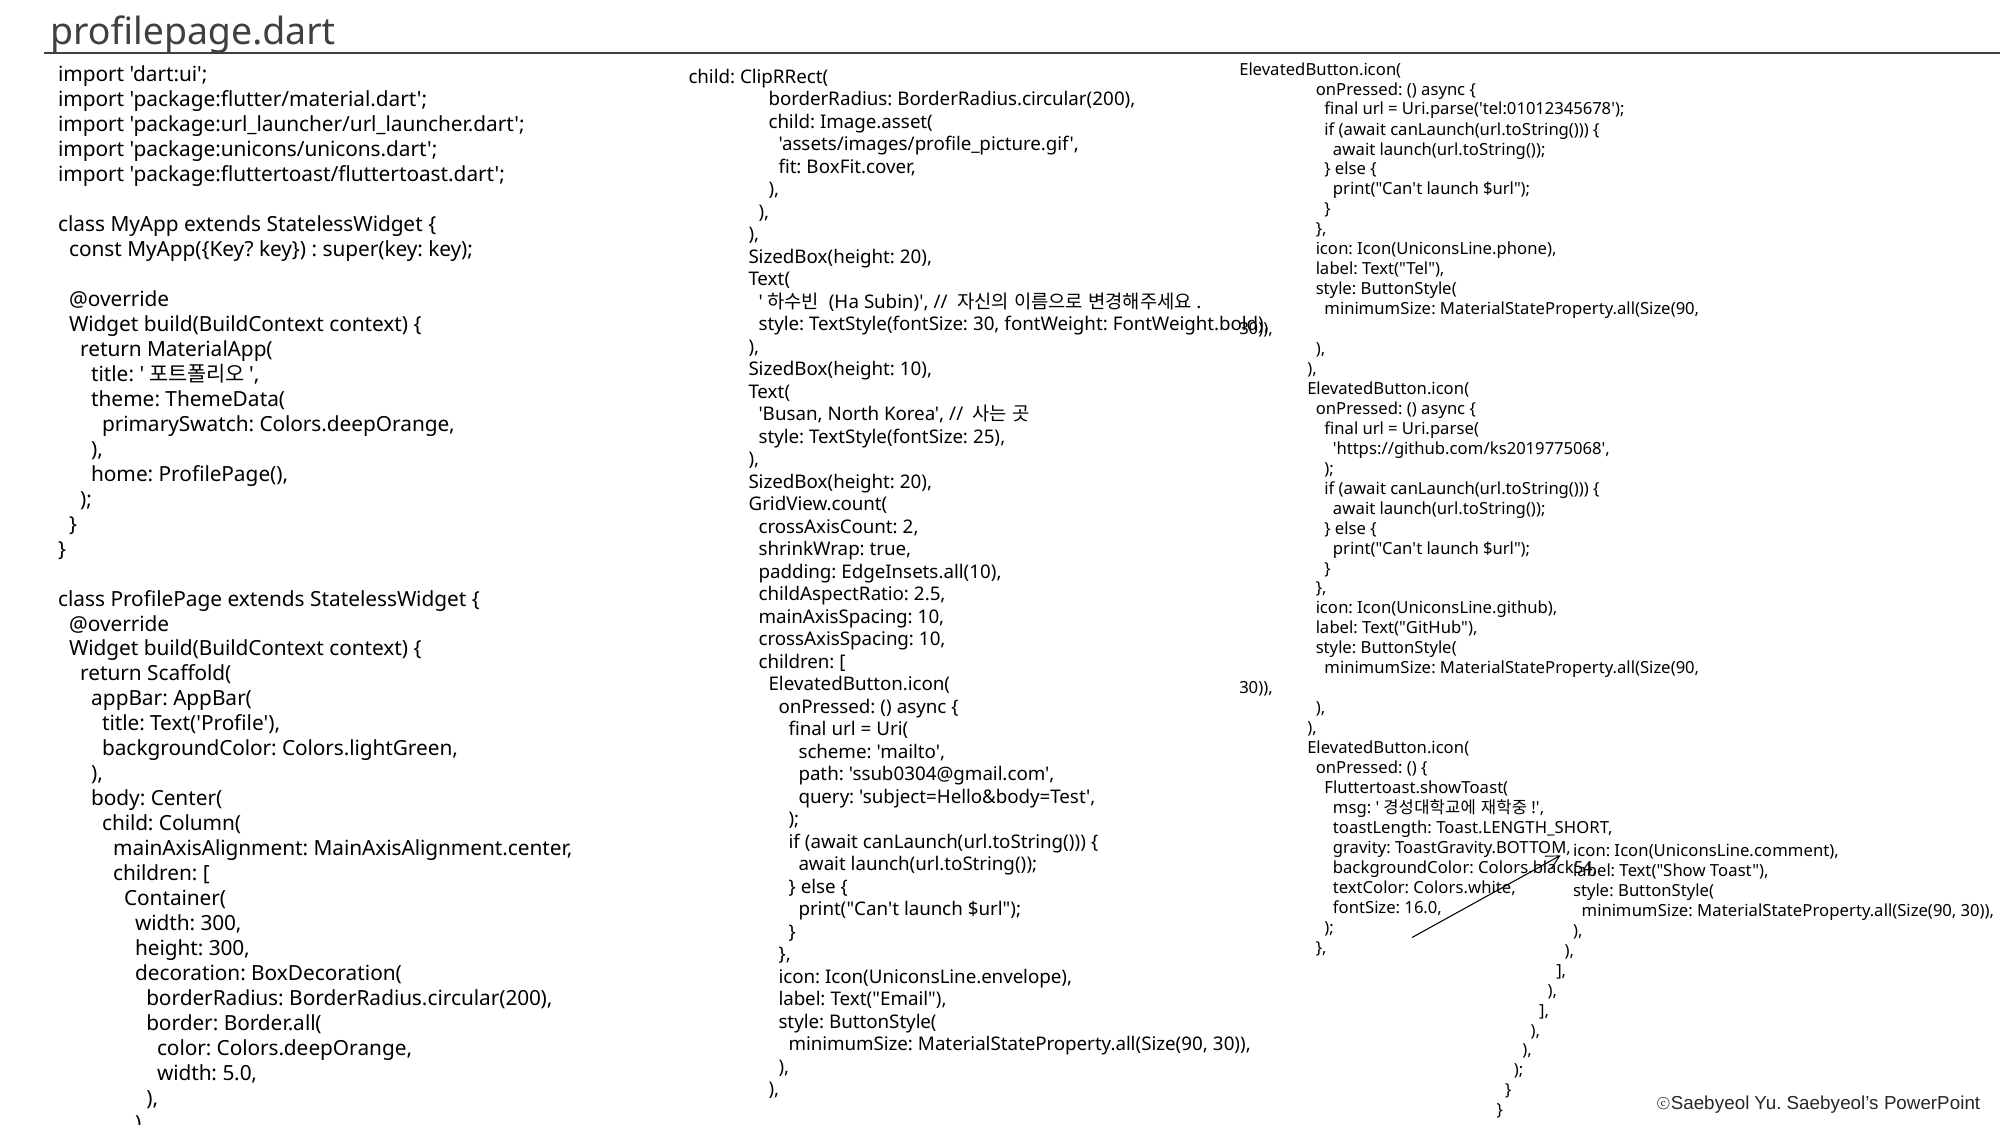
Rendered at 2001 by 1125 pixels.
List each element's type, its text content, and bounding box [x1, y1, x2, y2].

text_box child: ClipRRect( borderRadius: BorderRadius.circular(200), child: Image.asset( 'assets/images/profile_picture.gif', fit: BoxFit.cover, ), ), ), SizedBox(height: 20), Text( '하수빈 (Ha Subin)', // 자신의 이름으로 변경해주세요. style: TextStyle(fontSize: 30, fontWeight: FontWeight.bold), ), SizedBox(height: 10), Text( 'Busan, North Korea', // 사는 곳 style: TextStyle(fontSize: 25), ), SizedBox(height: 20), GridView.count( crossAxisCount: 2, shrinkWrap: true, padding: EdgeInsets.all(10), childAspectRatio: 2.5, mainAxisSpacing: 10, crossAxisSpacing: 10, children: [ ElevatedButton.icon( onPressed: () async { final url = Uri( scheme: 'mailto', path: 'ssub0304@gmail.com', query: 'subject=Hello&body=Test', ); if (await canLaunch(url.toString())) { await launch(url.toString()); } else { print("Can't launch $url"); } }, icon: Icon(UniconsLine.envelope), label: Text("Email"), style: ButtonStyle( minimumSize: MaterialStateProperty.all(Size(90, 30)), ), ), [673, 57, 1326, 1107]
text_box icon: Icon(UniconsLine.comment), label: Text("Show Toast"), style: ButtonStyle( minimumSize: MaterialStateProperty.all(Size(90, 30)), ), ), ], ), ], ), ), ); } } [1481, 832, 2000, 1125]
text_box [1412, 855, 1561, 938]
text_box profilepage.dart [35, 0, 351, 60]
text_box ElevatedButton.icon( onPressed: () async { final url = Uri.parse('tel:01012345678'); if (await canLaunch(url.toString())) { await launch(url.toString()); } else { print("Can't launch $url"); } }, icon: Icon(UniconsLine.phone), label: Text("Tel"), style: ButtonStyle( minimumSize: MaterialStateProperty.all(Size(90, 30)), ), ), ElevatedButton.icon( onPressed: () async { final url = Uri.parse( 'https://github.com/ks2019775068', ); if (await canLaunch(url.toString())) { await launch(url.toString()); } else { print("Can't launch $url"); } }, icon: Icon(UniconsLine.github), label: Text("GitHub"), style: ButtonStyle( minimumSize: MaterialStateProperty.all(Size(90, 30)), ), ), ElevatedButton.icon( onPressed: () { Fluttertoast.showToast( msg: '경성대학교에 재학중!', toastLength: Toast.LENGTH_SHORT, gravity: ToastGravity.BOTTOM, backgroundColor: Colors.black54, textColor: Colors.white, fontSize: 16.0, ); }, [1224, 54, 1749, 984]
text_box import 'dart:ui'; import 'package:flutter/material.dart'; import 'package:url_launcher/url_launcher.dart'; import 'package:unicons/unicons.dart'; import 'package:fluttertoast/fluttertoast.dart'; class MyApp extends StatelessWidget { const MyApp({Key? key}) : super(key: key); @override Widget build(BuildContext context) { return MaterialApp( title: '포트폴리오', theme: ThemeData( primarySwatch: Colors.deepOrange, ), home: ProfilePage(), ); } } class ProfilePage extends StatelessWidget { @override Widget build(BuildContext context) { return Scaffold( appBar: AppBar( title: Text('Profile'), backgroundColor: Colors.lightGreen, ), body: Center( child: Column( mainAxisAlignment: MainAxisAlignment.center, children: [ Container( width: 300, height: 300, decoration: BoxDecoration( borderRadius: BorderRadius.circular(200), border: Border.all( color: Colors.deepOrange, width: 5.0, ), ), [43, 54, 588, 1125]
